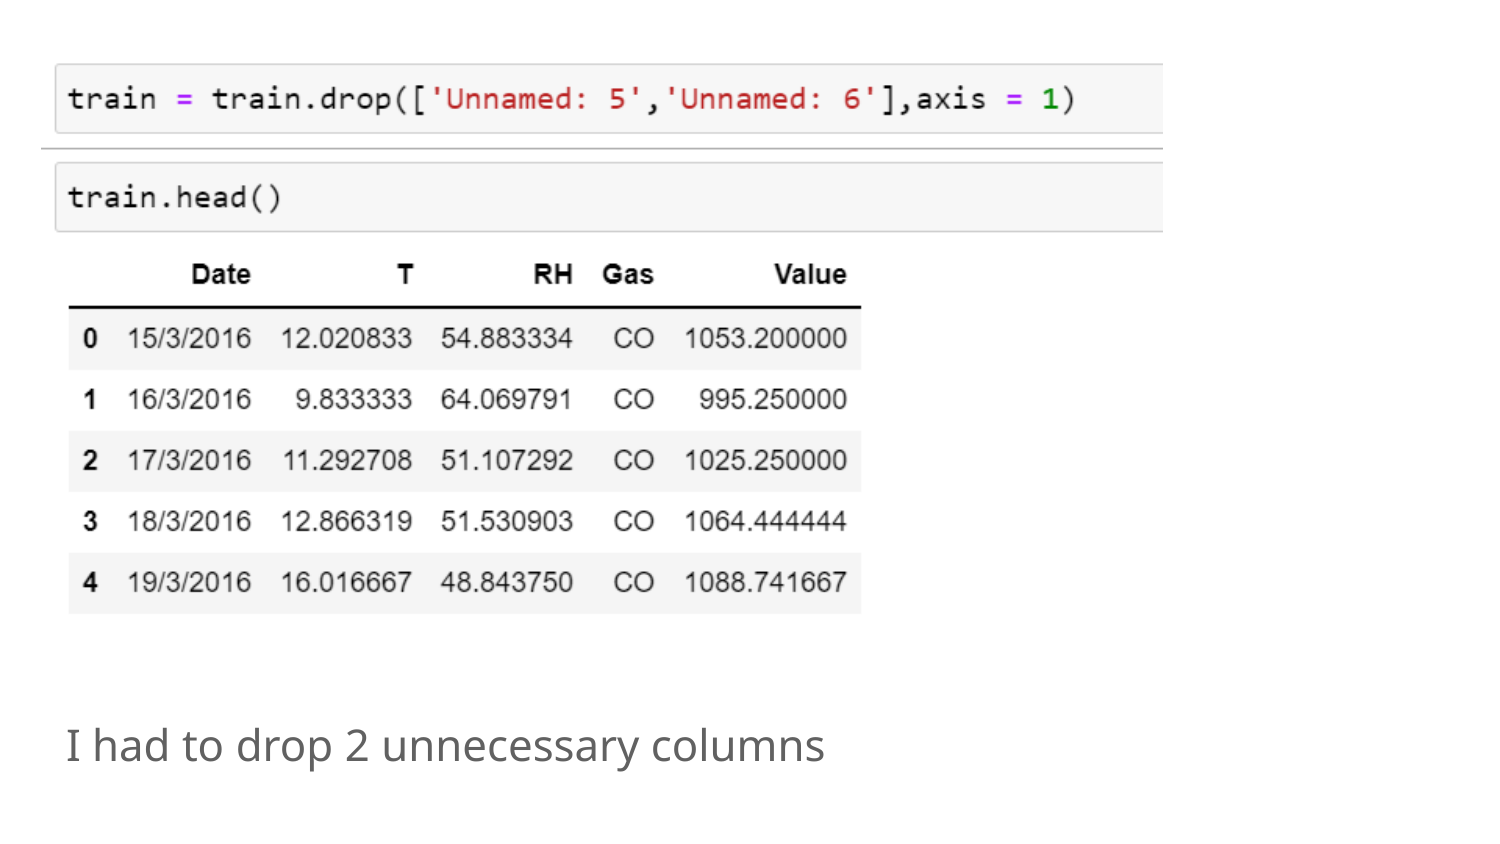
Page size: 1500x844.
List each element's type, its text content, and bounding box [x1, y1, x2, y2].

picture [40, 58, 1164, 636]
list I had to drop 2 unnecessary columns [51, 695, 1036, 794]
